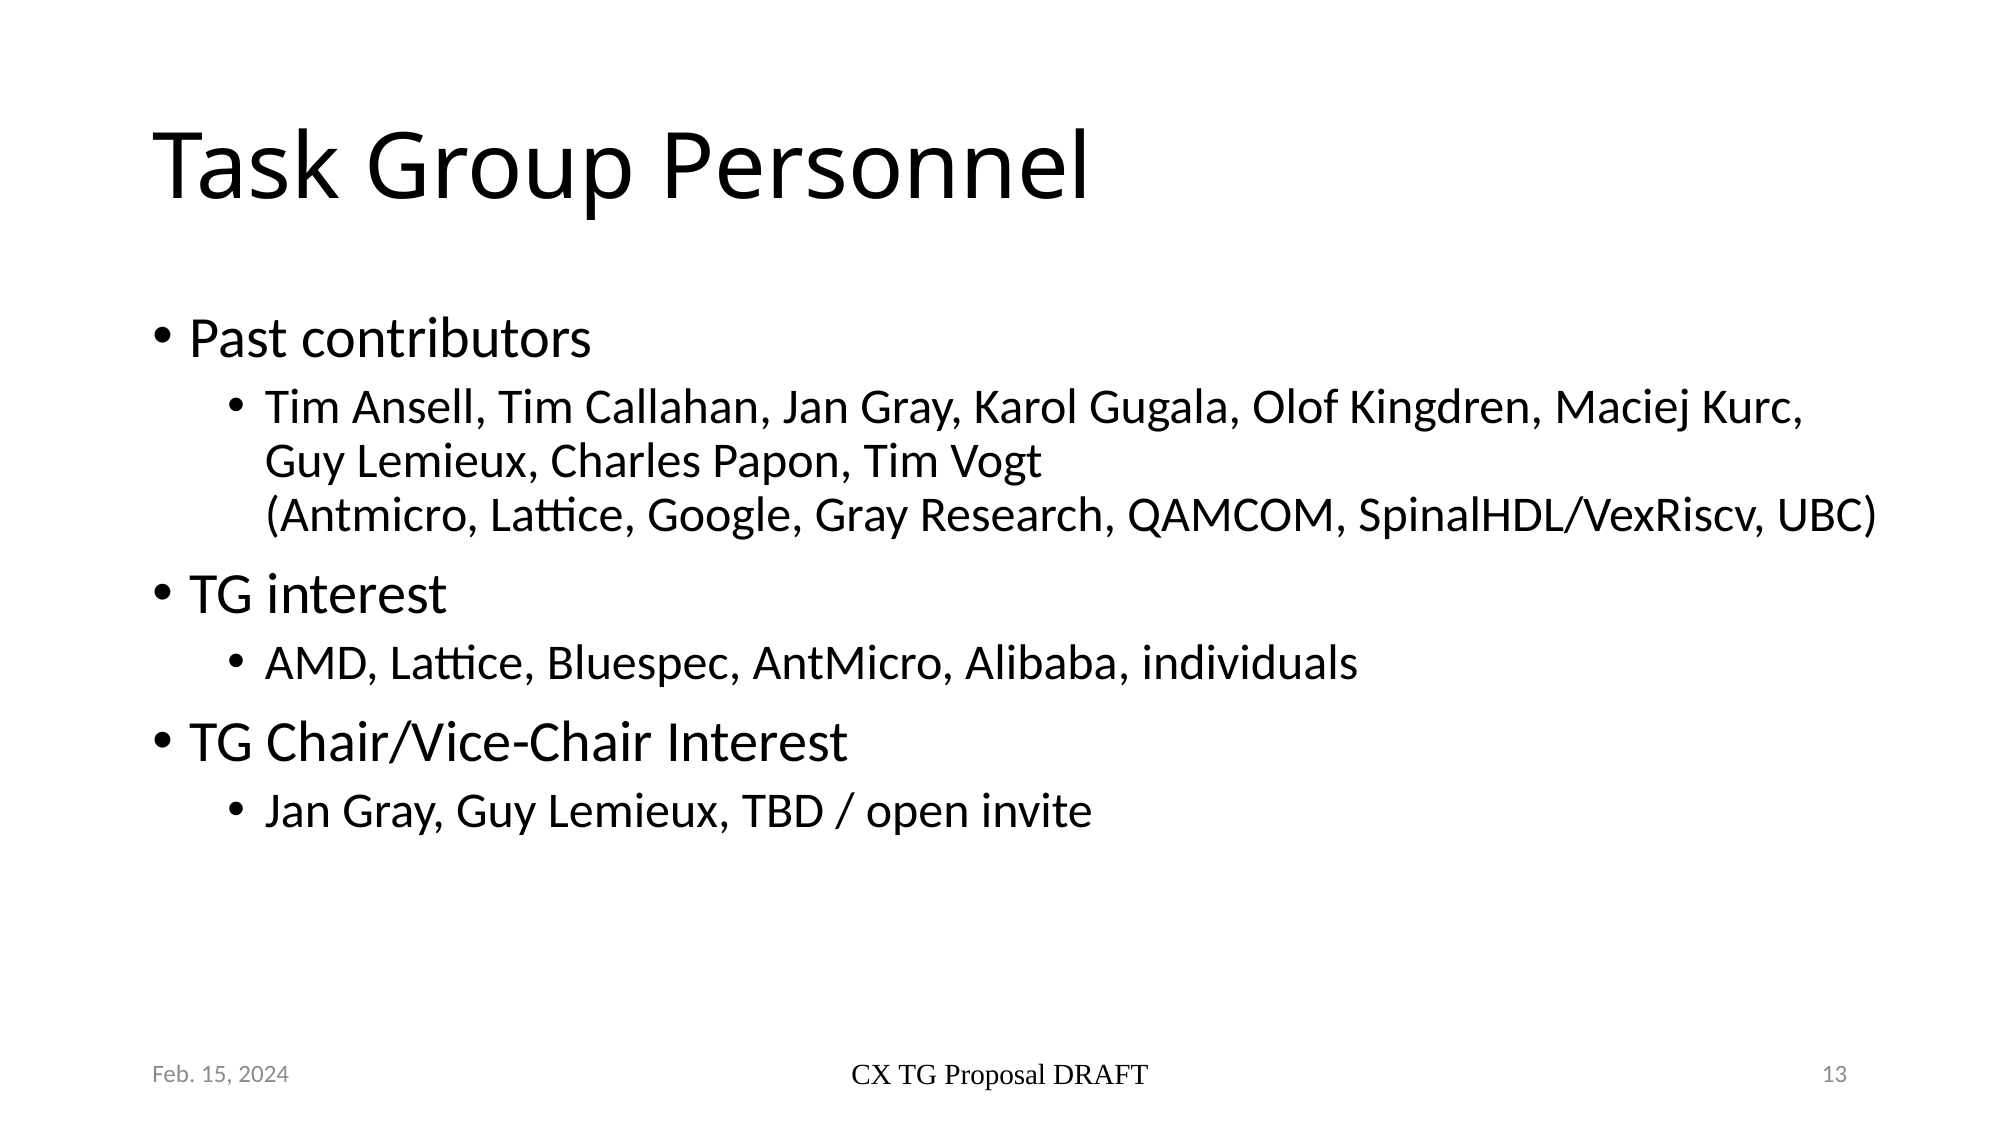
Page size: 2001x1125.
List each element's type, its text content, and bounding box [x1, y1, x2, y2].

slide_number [137, 1042, 588, 1103]
slide_number 13 [1412, 1042, 1863, 1103]
footer CX TG Proposal DRAFT [662, 1042, 1338, 1103]
list Past contributors Tim Ansell, Tim Callahan, Jan Gray, Karol Gugala, Olof Kingdren, Maciej Kurc, Guy Lemieux, Charles Papon, Tim Vogt (Antmicro, Lattice, Google, Gray Research, QAMCOM, SpinalHDL/VexRiscv, UBC) TG interest AMD, Lattice, Bluespec, AntMicro, Alibaba, individuals TG Chair/Vice-Chair Interest Jan Gray, Guy Lemieux, TBD / open invite [137, 299, 1909, 1014]
title Task Group Personnel [137, 59, 1863, 278]
